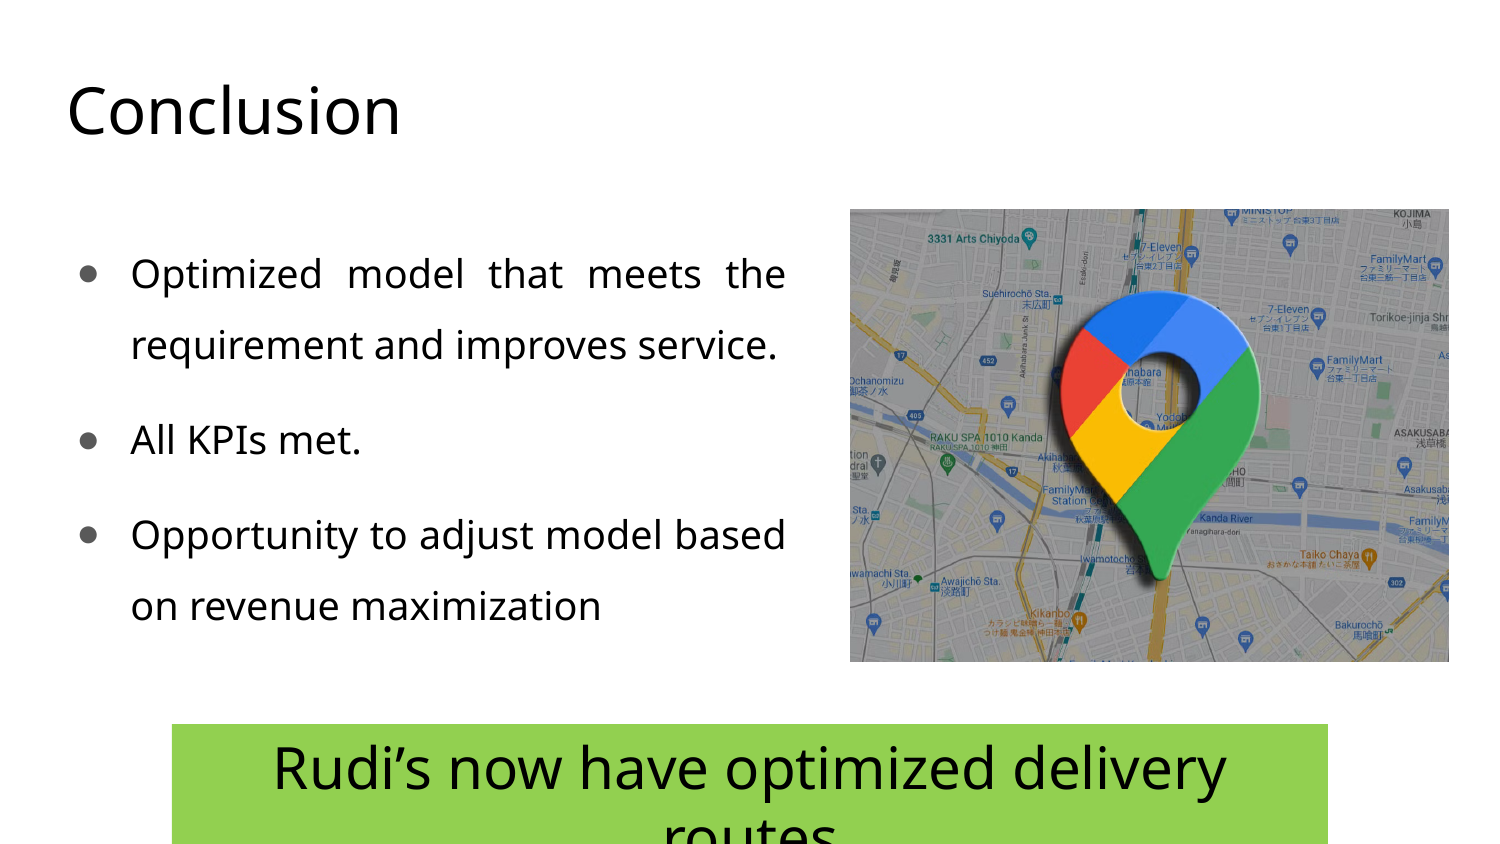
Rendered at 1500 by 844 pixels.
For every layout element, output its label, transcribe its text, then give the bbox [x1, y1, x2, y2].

text_box Rudi’s now have optimized delivery routes [171, 724, 1328, 844]
picture [849, 209, 1450, 662]
list Optimized model that meets the requirement and improves service. All KPIs met. Opportunity to adjust model based on revenue maximization [61, 209, 804, 700]
title Conclusion [51, 54, 1449, 164]
